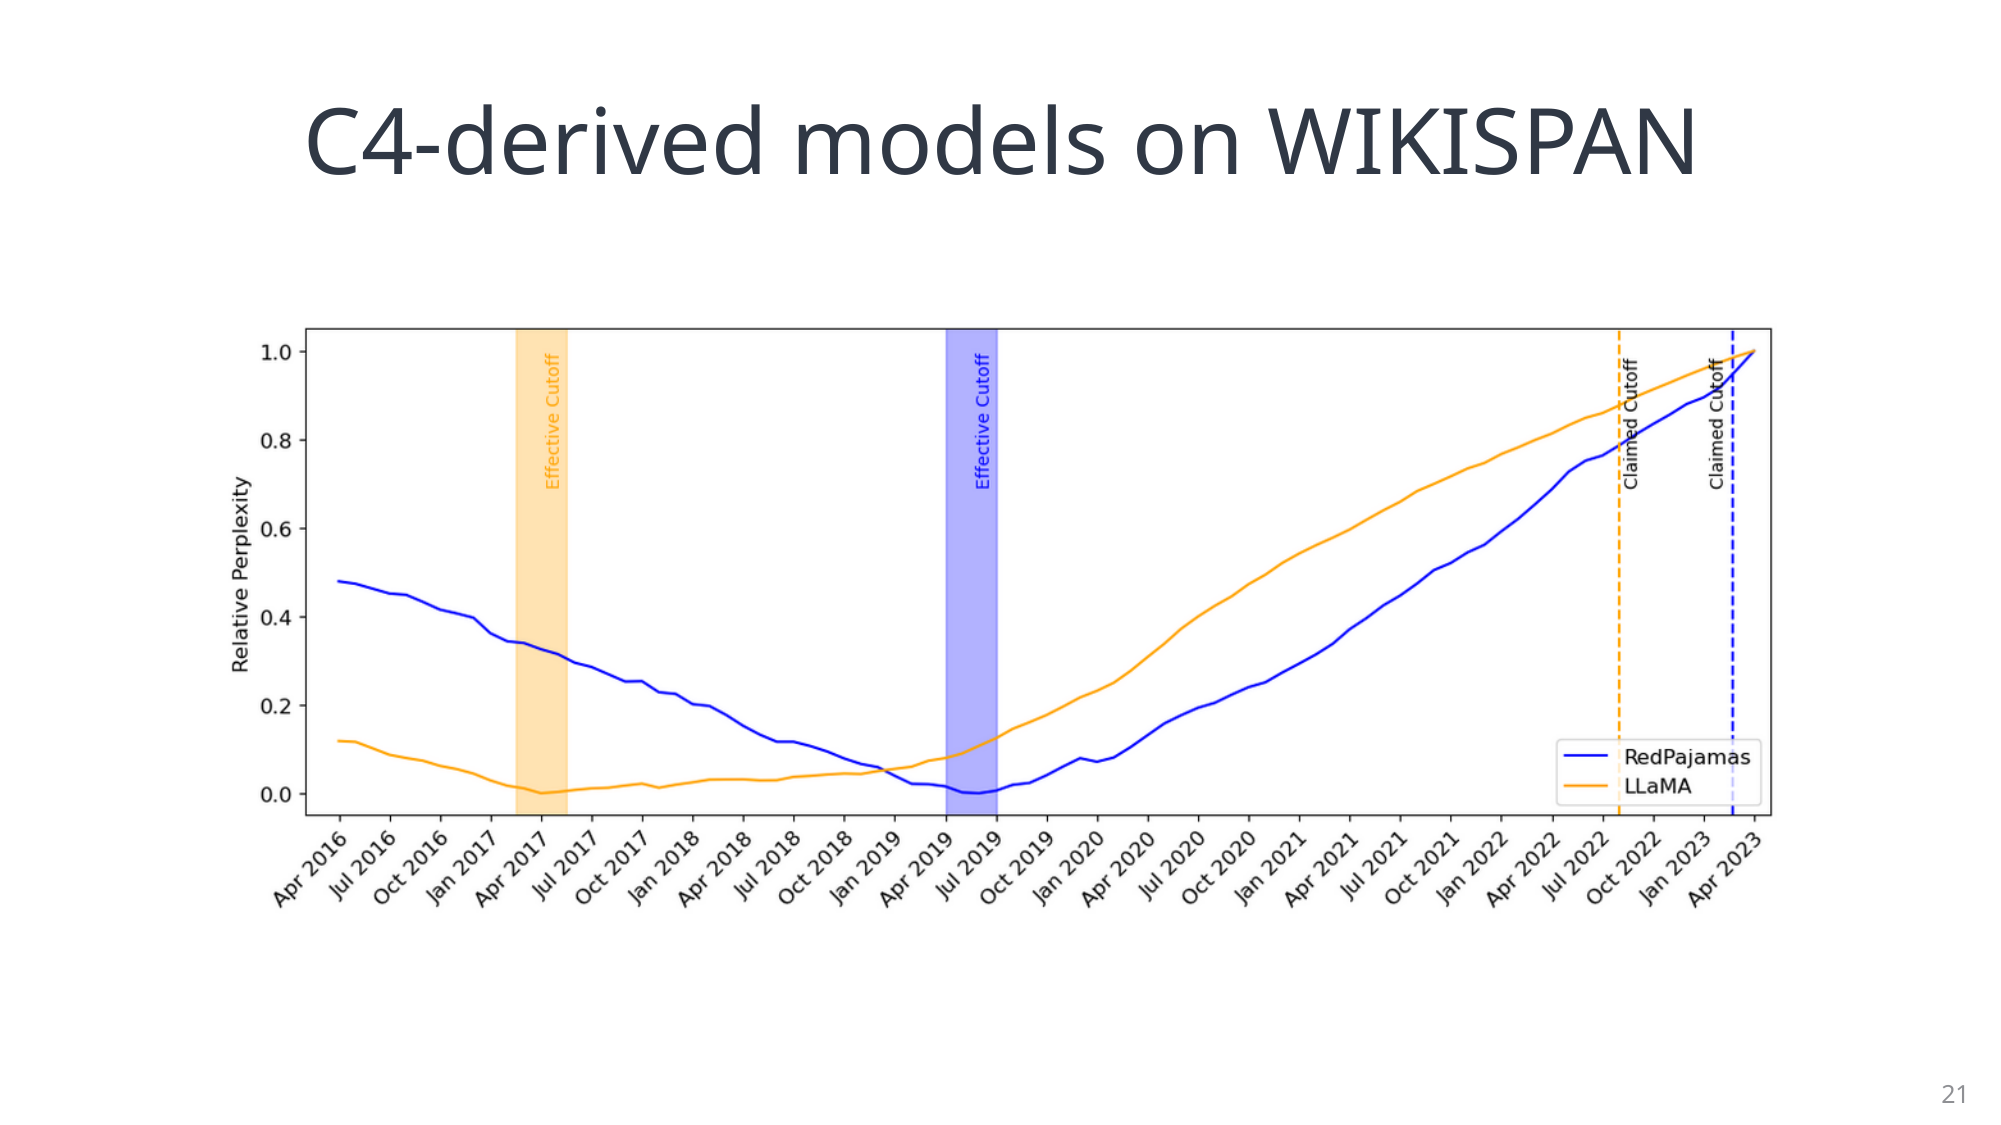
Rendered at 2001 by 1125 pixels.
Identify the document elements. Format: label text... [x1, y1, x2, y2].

picture [221, 317, 1782, 921]
slide_number 21 [1912, 1065, 2000, 1125]
title C4-derived models on WIKISPAN [32, 62, 1974, 228]
